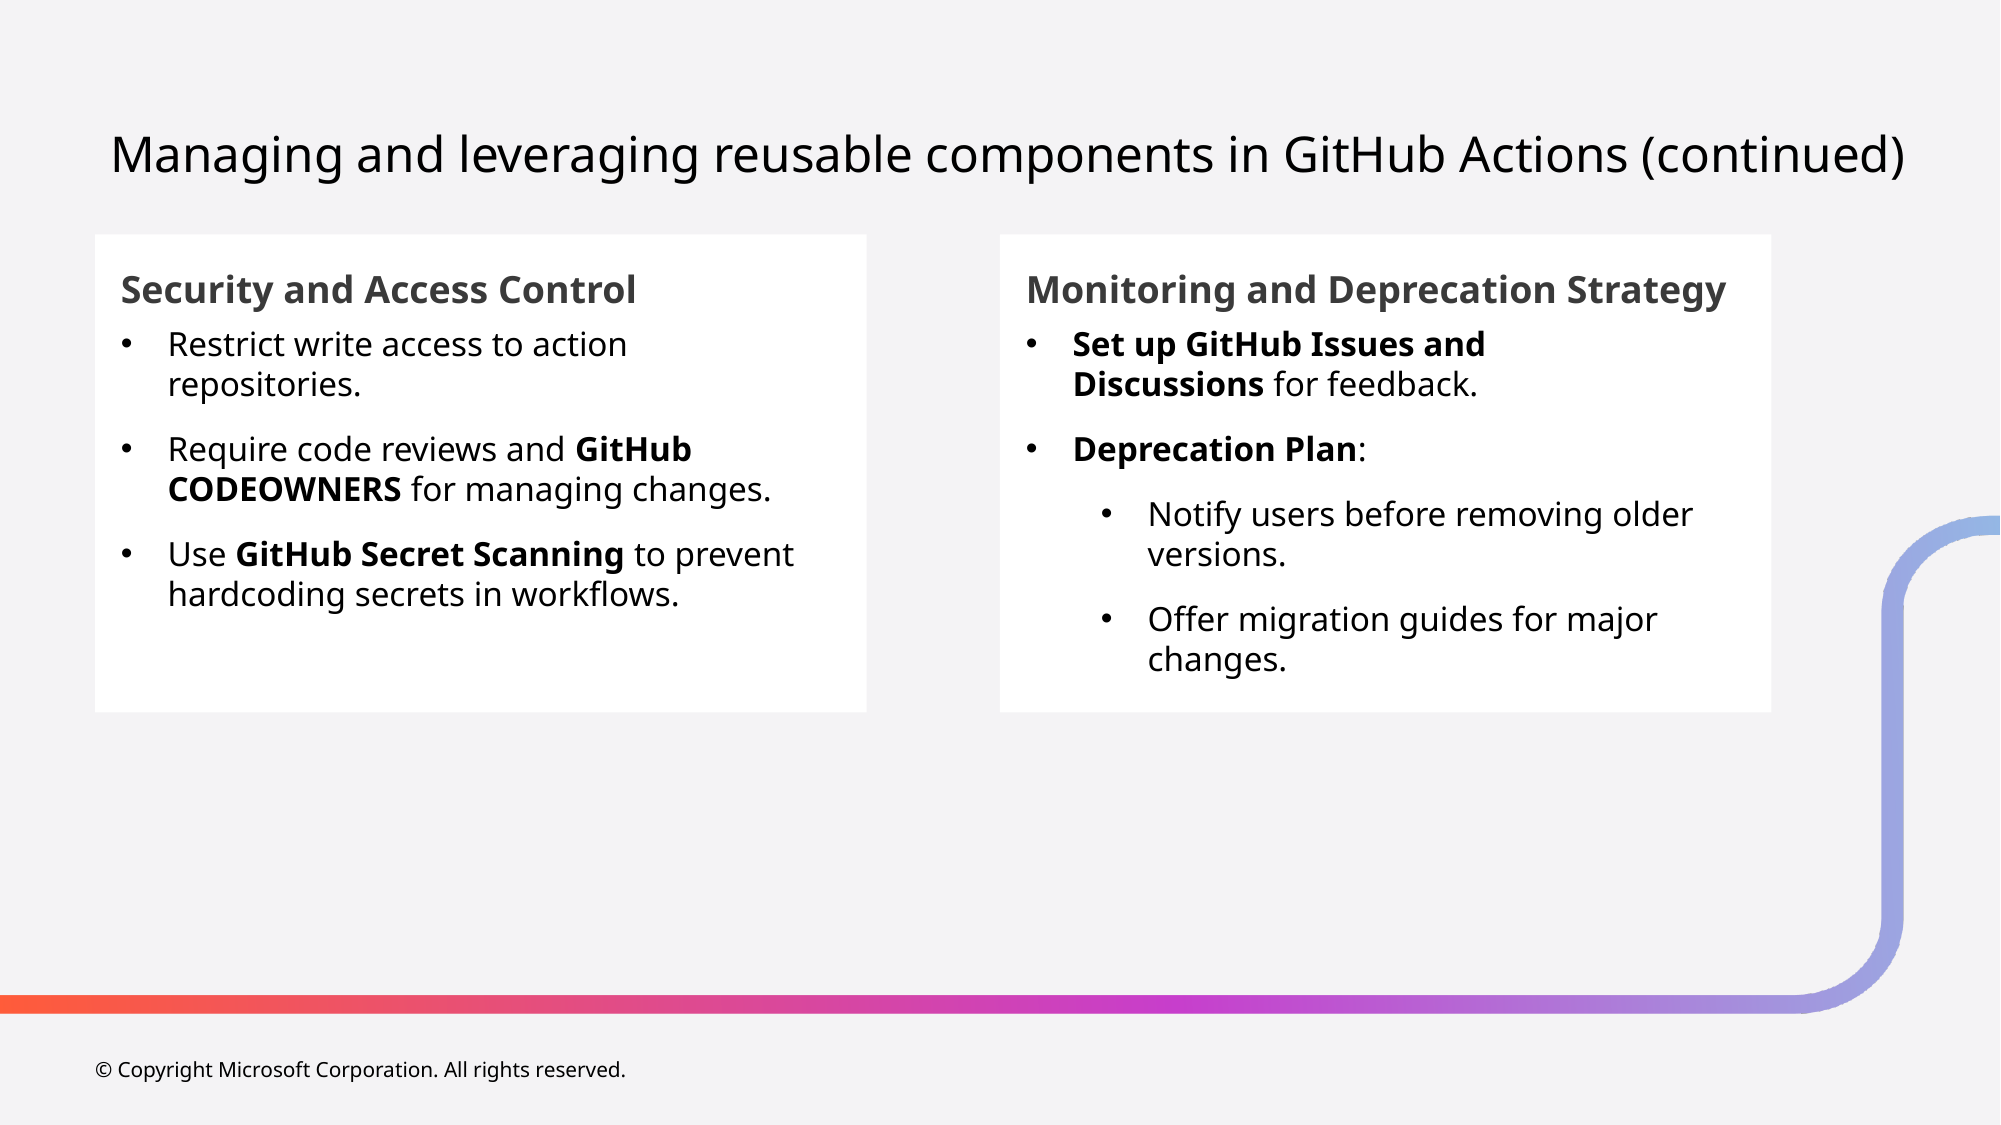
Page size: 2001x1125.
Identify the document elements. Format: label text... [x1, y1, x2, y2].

title Managing and leveraging reusable components in GitHub Actions (continued) [95, 115, 1938, 197]
picture [0, 515, 2000, 1014]
footer © Copyright Microsoft Corporation. All rights reserved. [95, 1053, 776, 1086]
text_box [93, 233, 868, 714]
text_box [998, 233, 1773, 714]
text_box Monitoring and Deprecation Strategy Set up GitHub Issues and Discussions for feedback. Deprecation Plan: Notify users before removing older versions. Offer migration guides for major changes. [1011, 258, 1751, 686]
text_box Security and Access Control Restrict write access to action repositories. Require code reviews and GitHub CODEOWNERS for managing changes. Use GitHub Secret Scanning to prevent hardcoding secrets in workflows. [106, 258, 846, 621]
